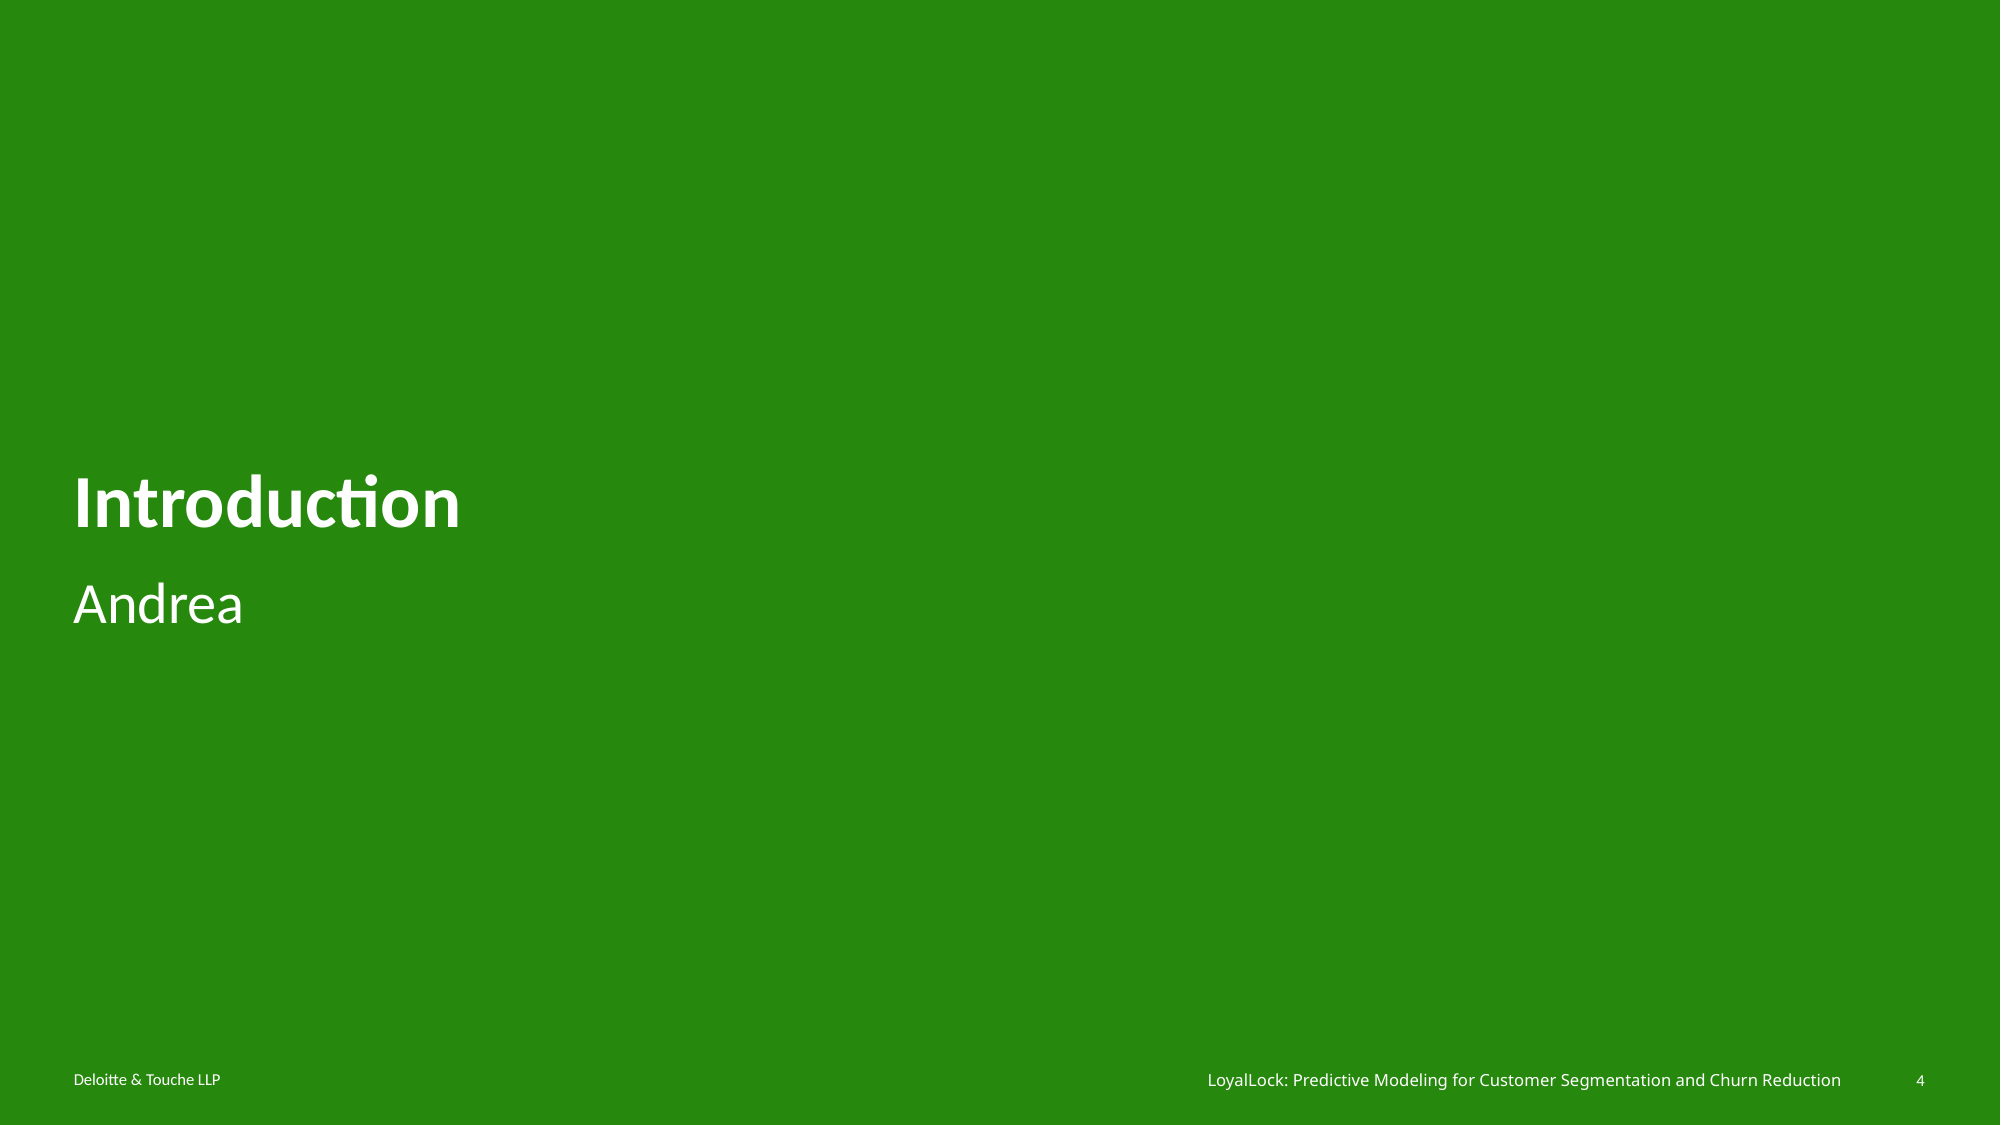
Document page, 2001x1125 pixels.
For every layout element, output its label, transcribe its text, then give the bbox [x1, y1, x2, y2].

list Andrea [73, 570, 1929, 827]
title Introduction [73, 283, 1929, 545]
